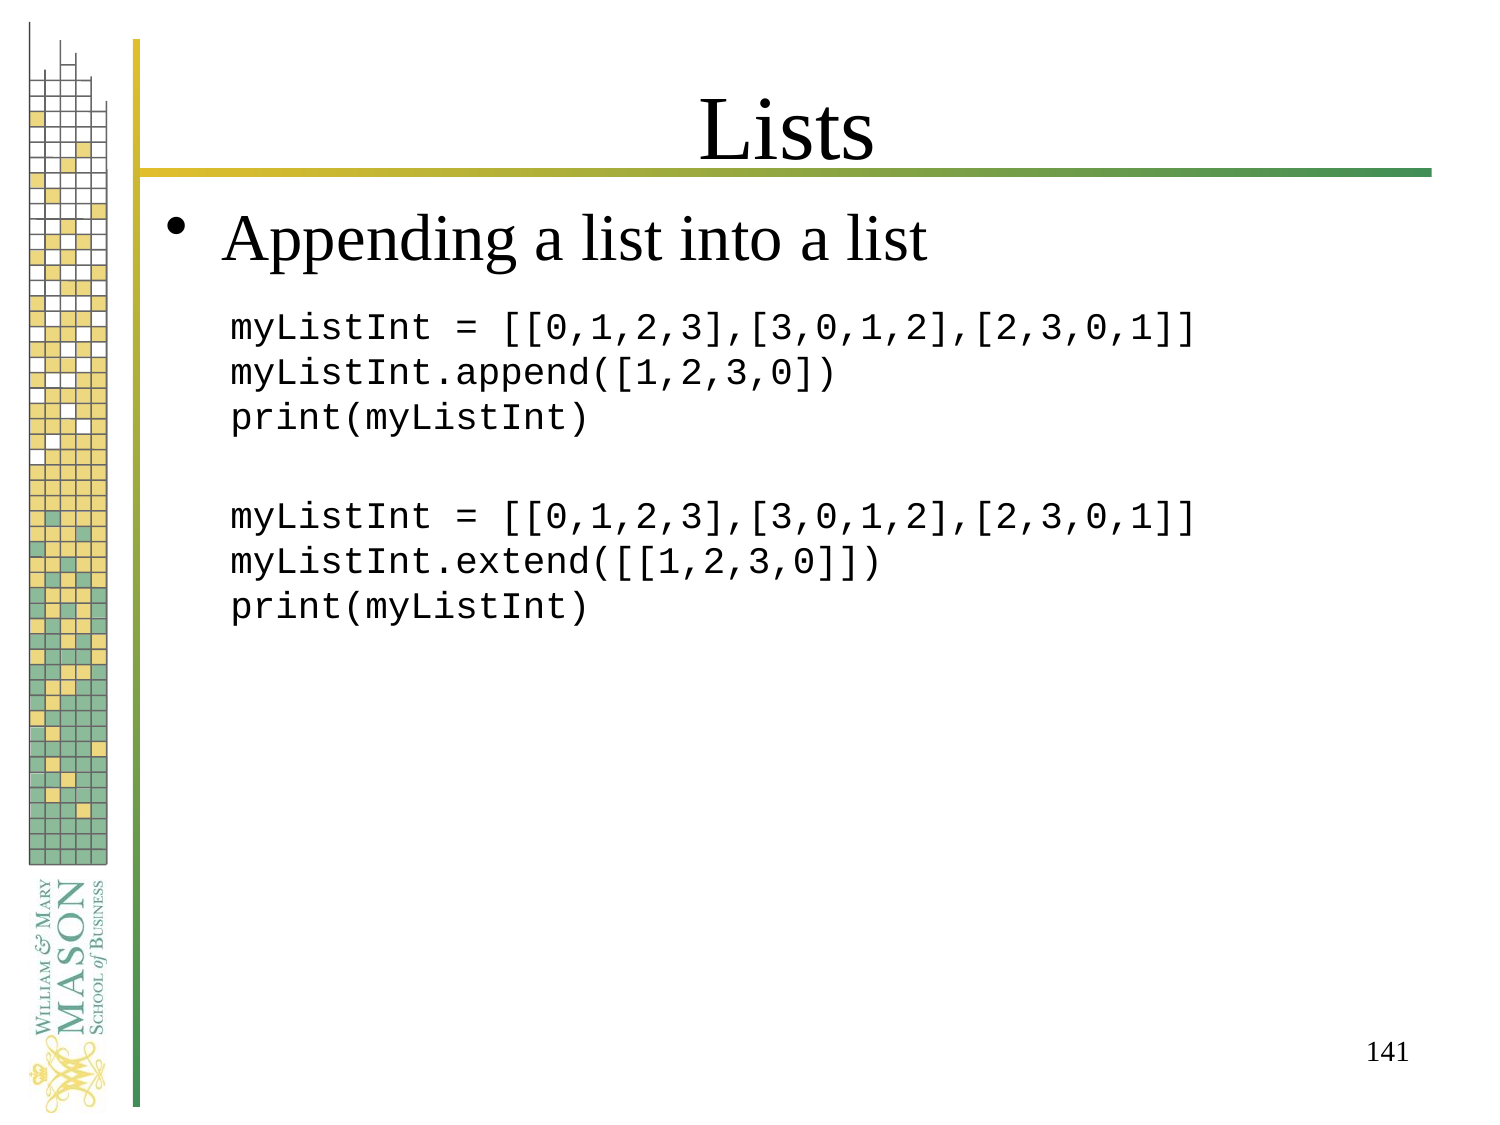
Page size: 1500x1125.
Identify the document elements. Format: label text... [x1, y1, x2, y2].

title Lists [150, 45, 1425, 186]
slide_number 141 [1048, 1024, 1426, 1103]
table_cell != [29, 879, 107, 1113]
list Appending a list into a list [150, 186, 1425, 1005]
text_box myListInt = [[0,1,2,3],[3,0,1,2],[2,3,0,1]] myListInt.extend([[1,2,3,0]]) print(myListInt) [215, 483, 1213, 634]
text_box myListInt = [[0,1,2,3],[3,0,1,2],[2,3,0,1]] myListInt.append([1,2,3,0]) print(myListInt) [215, 294, 1213, 445]
